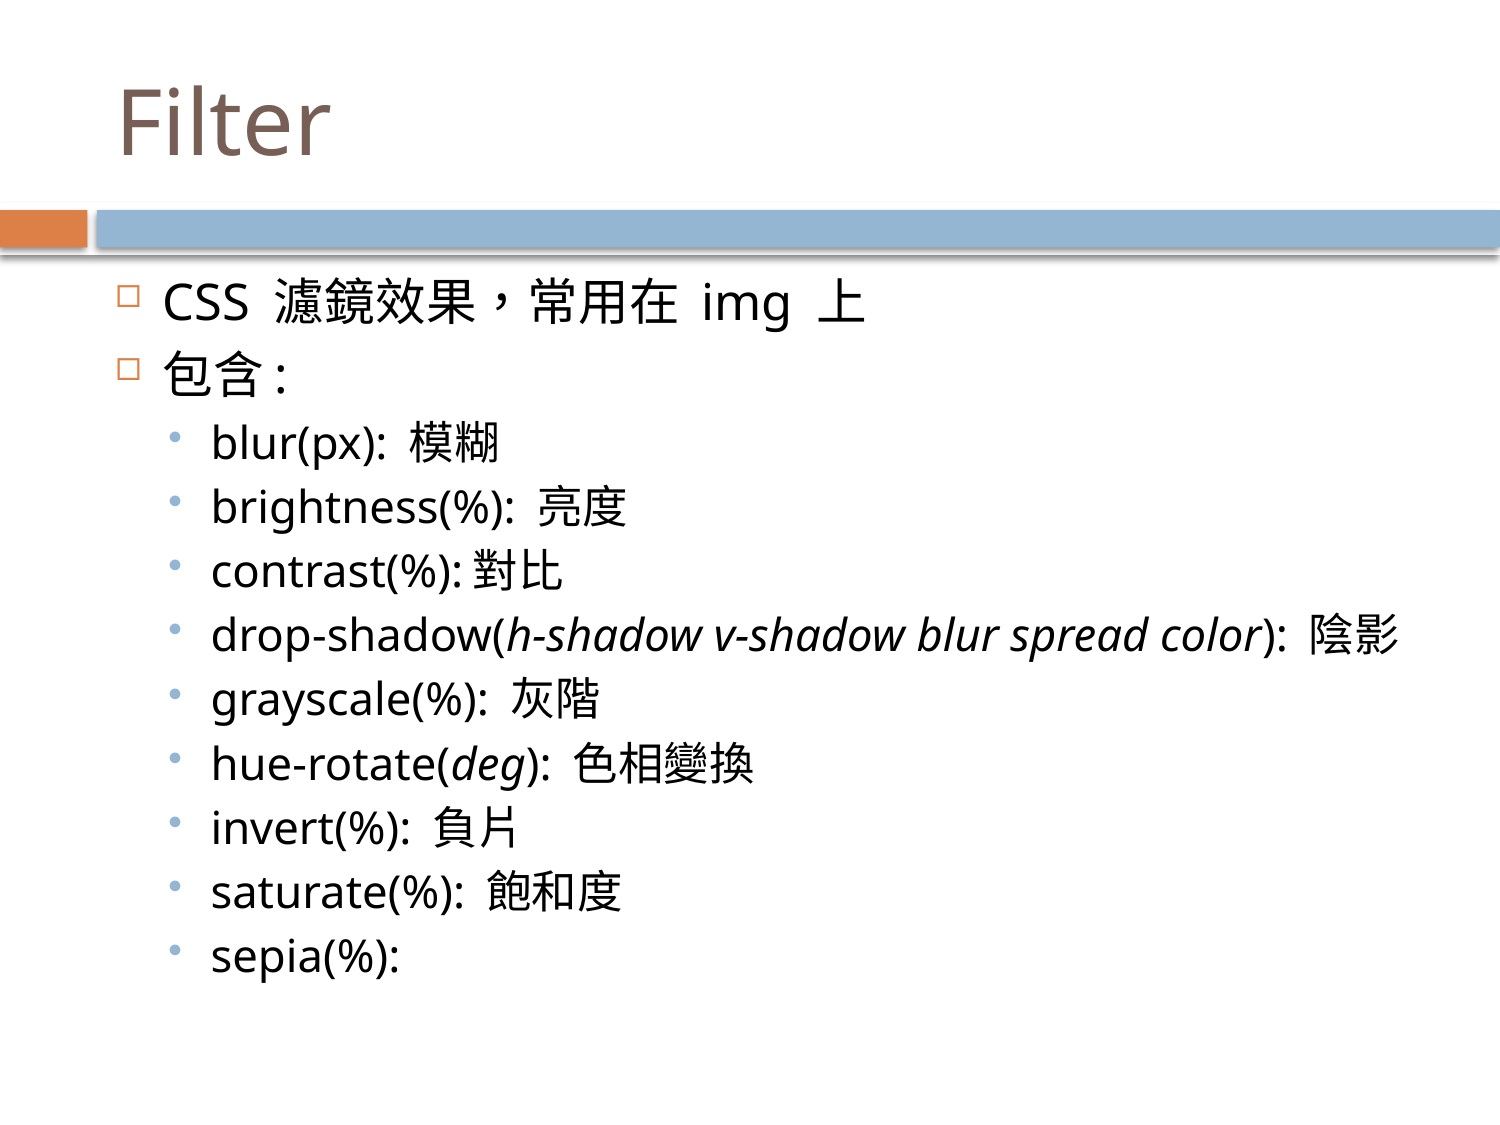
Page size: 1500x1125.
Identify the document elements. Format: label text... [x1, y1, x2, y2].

title Filter [100, 37, 1438, 200]
list CSS 濾鏡效果，常用在 img 上 包含: blur(px): 模糊 brightness(%): 亮度 contrast(%):對比 drop-shadow(h-shadow v-shadow blur spread color): 陰影 grayscale(%): 灰階 hue-rotate(deg): 色相變換 invert(%): 負片 saturate(%): 飽和度 sepia(%): [100, 262, 1438, 1000]
